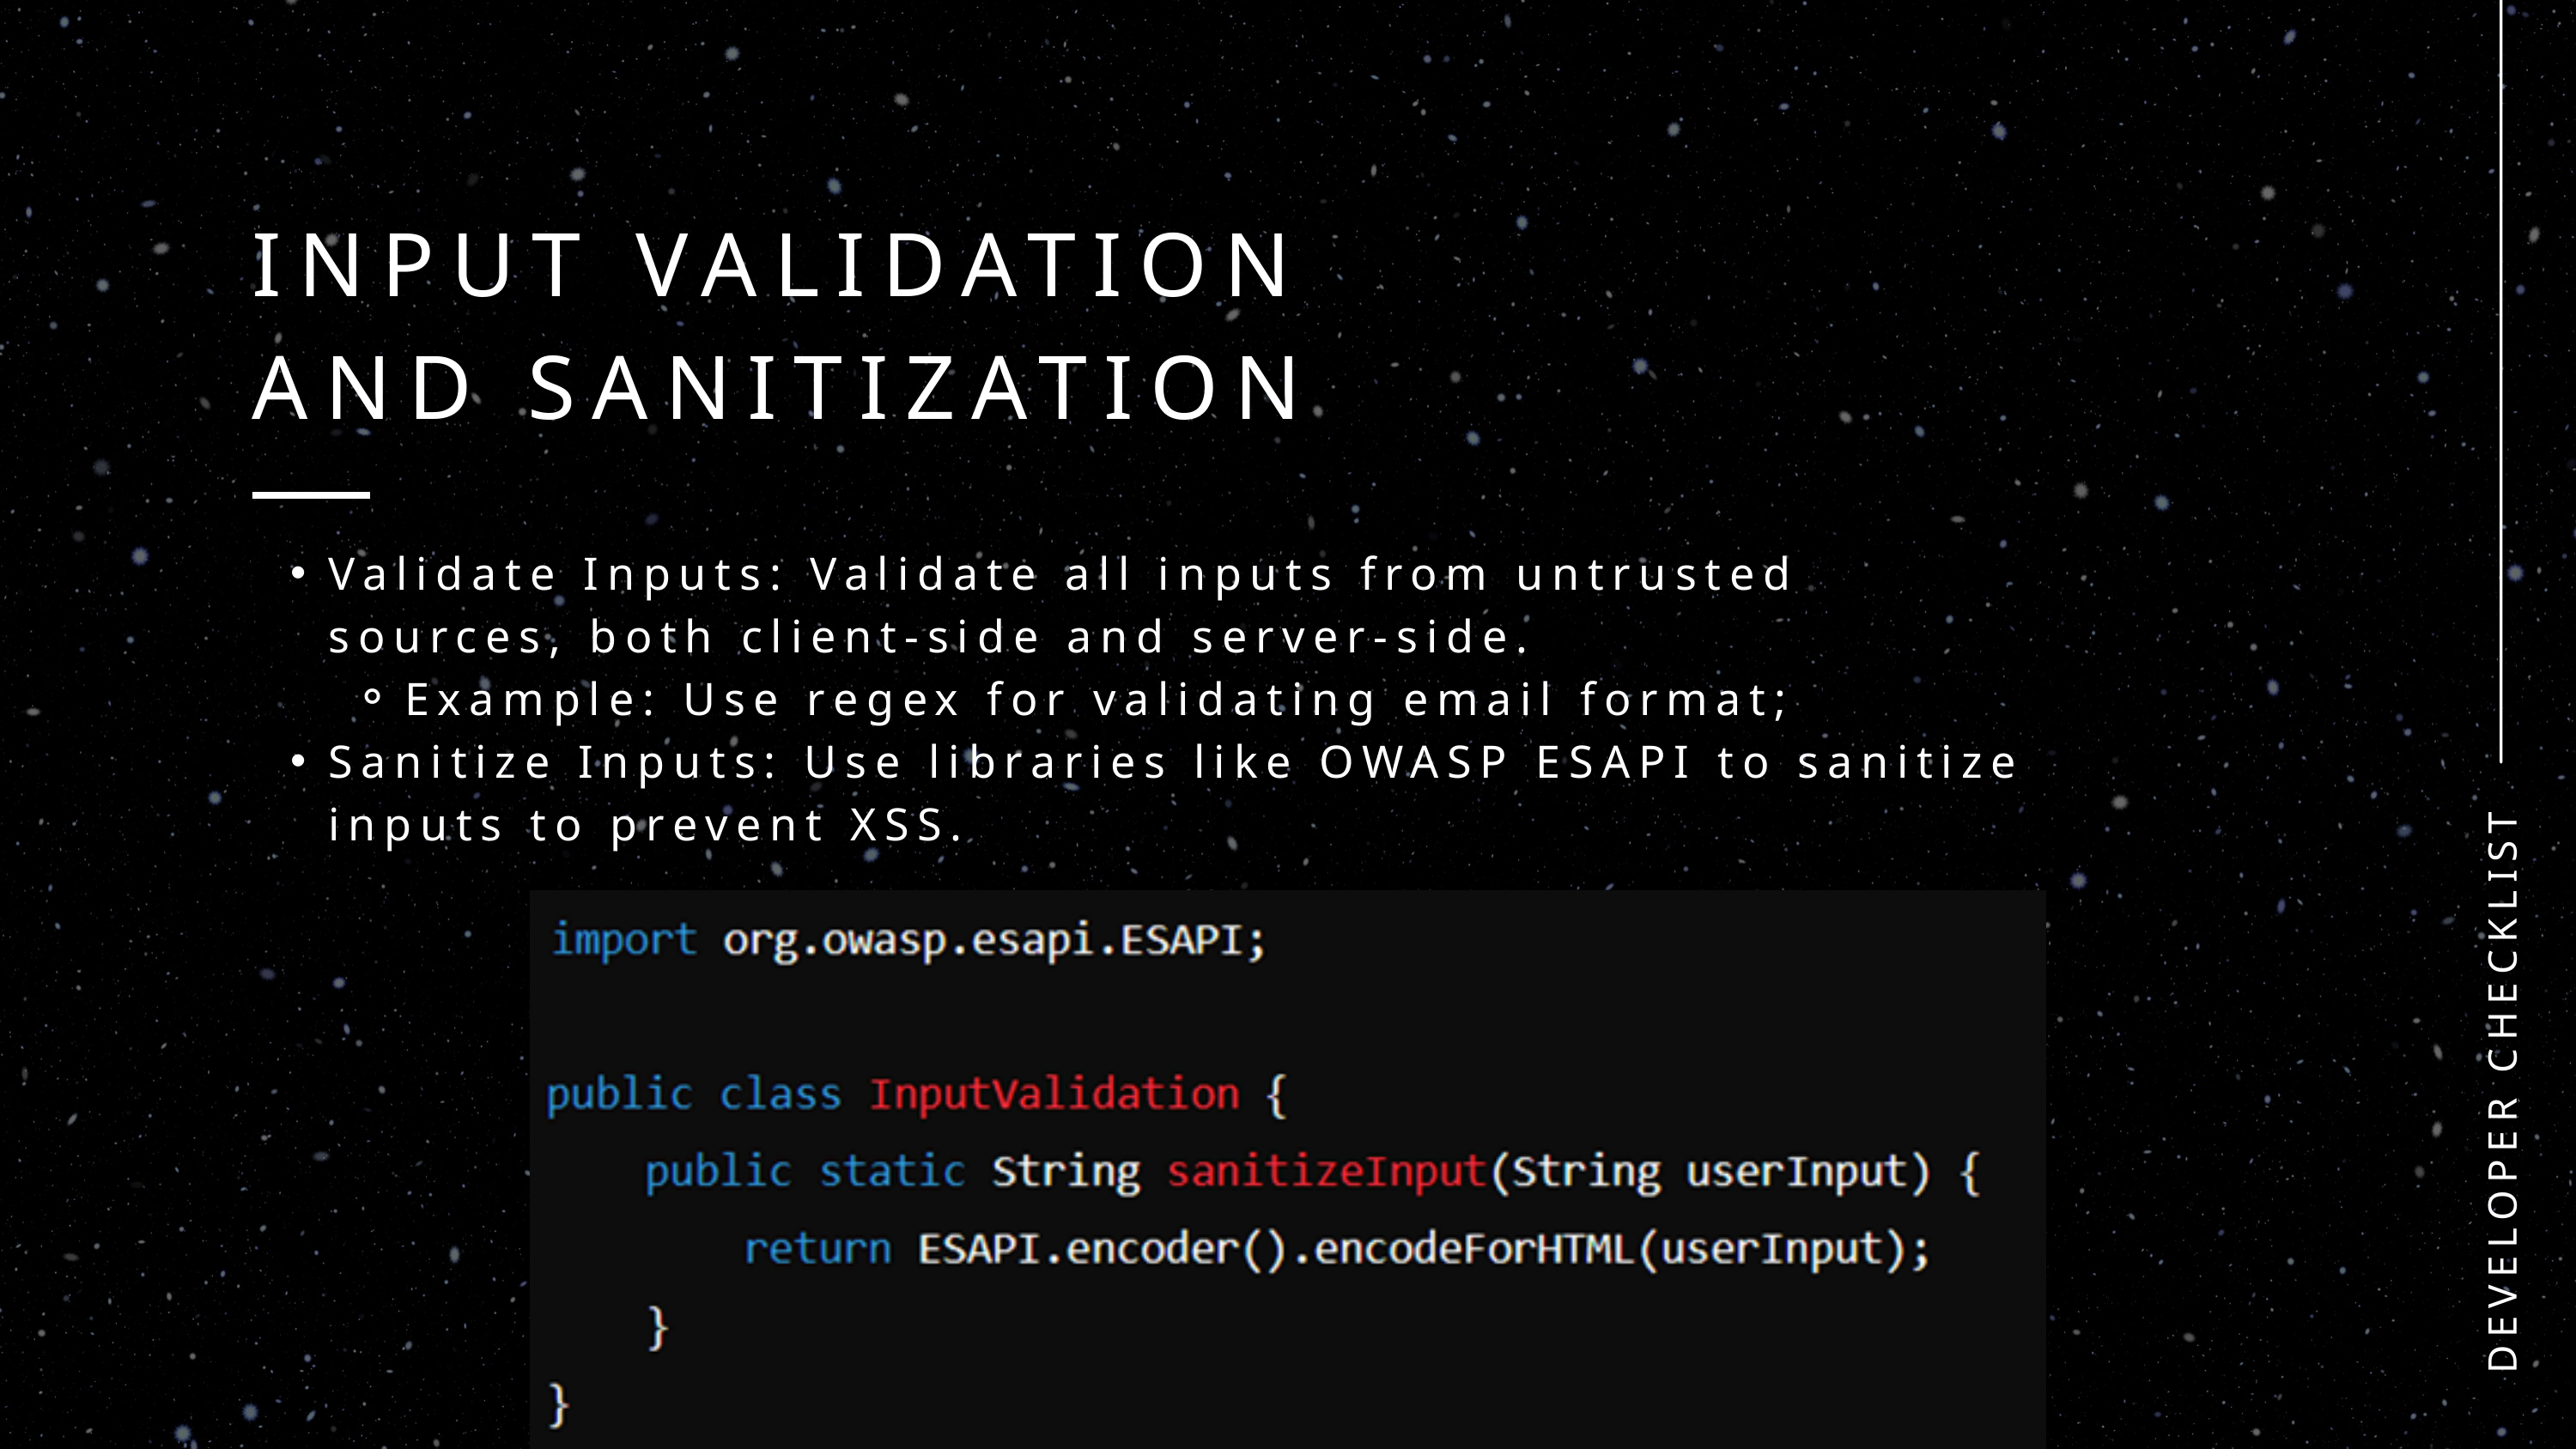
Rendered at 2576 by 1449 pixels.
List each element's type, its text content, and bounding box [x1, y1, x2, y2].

text_box DEVELOPER CHECKLIST [2469, 762, 2525, 1374]
text_box [530, 890, 2046, 1449]
text_box [0, 0, 2576, 1449]
text_box Validate Inputs: Validate all inputs from untrusted sources, both client-side and server-side. Example: Use regex for validating email format; Sanitize Inputs: Use libraries like OWASP ESAPI to sanitize inputs to prevent XSS. [252, 537, 2036, 912]
text_box INPUT VALIDATION AND SANITIZATION [252, 191, 1359, 437]
